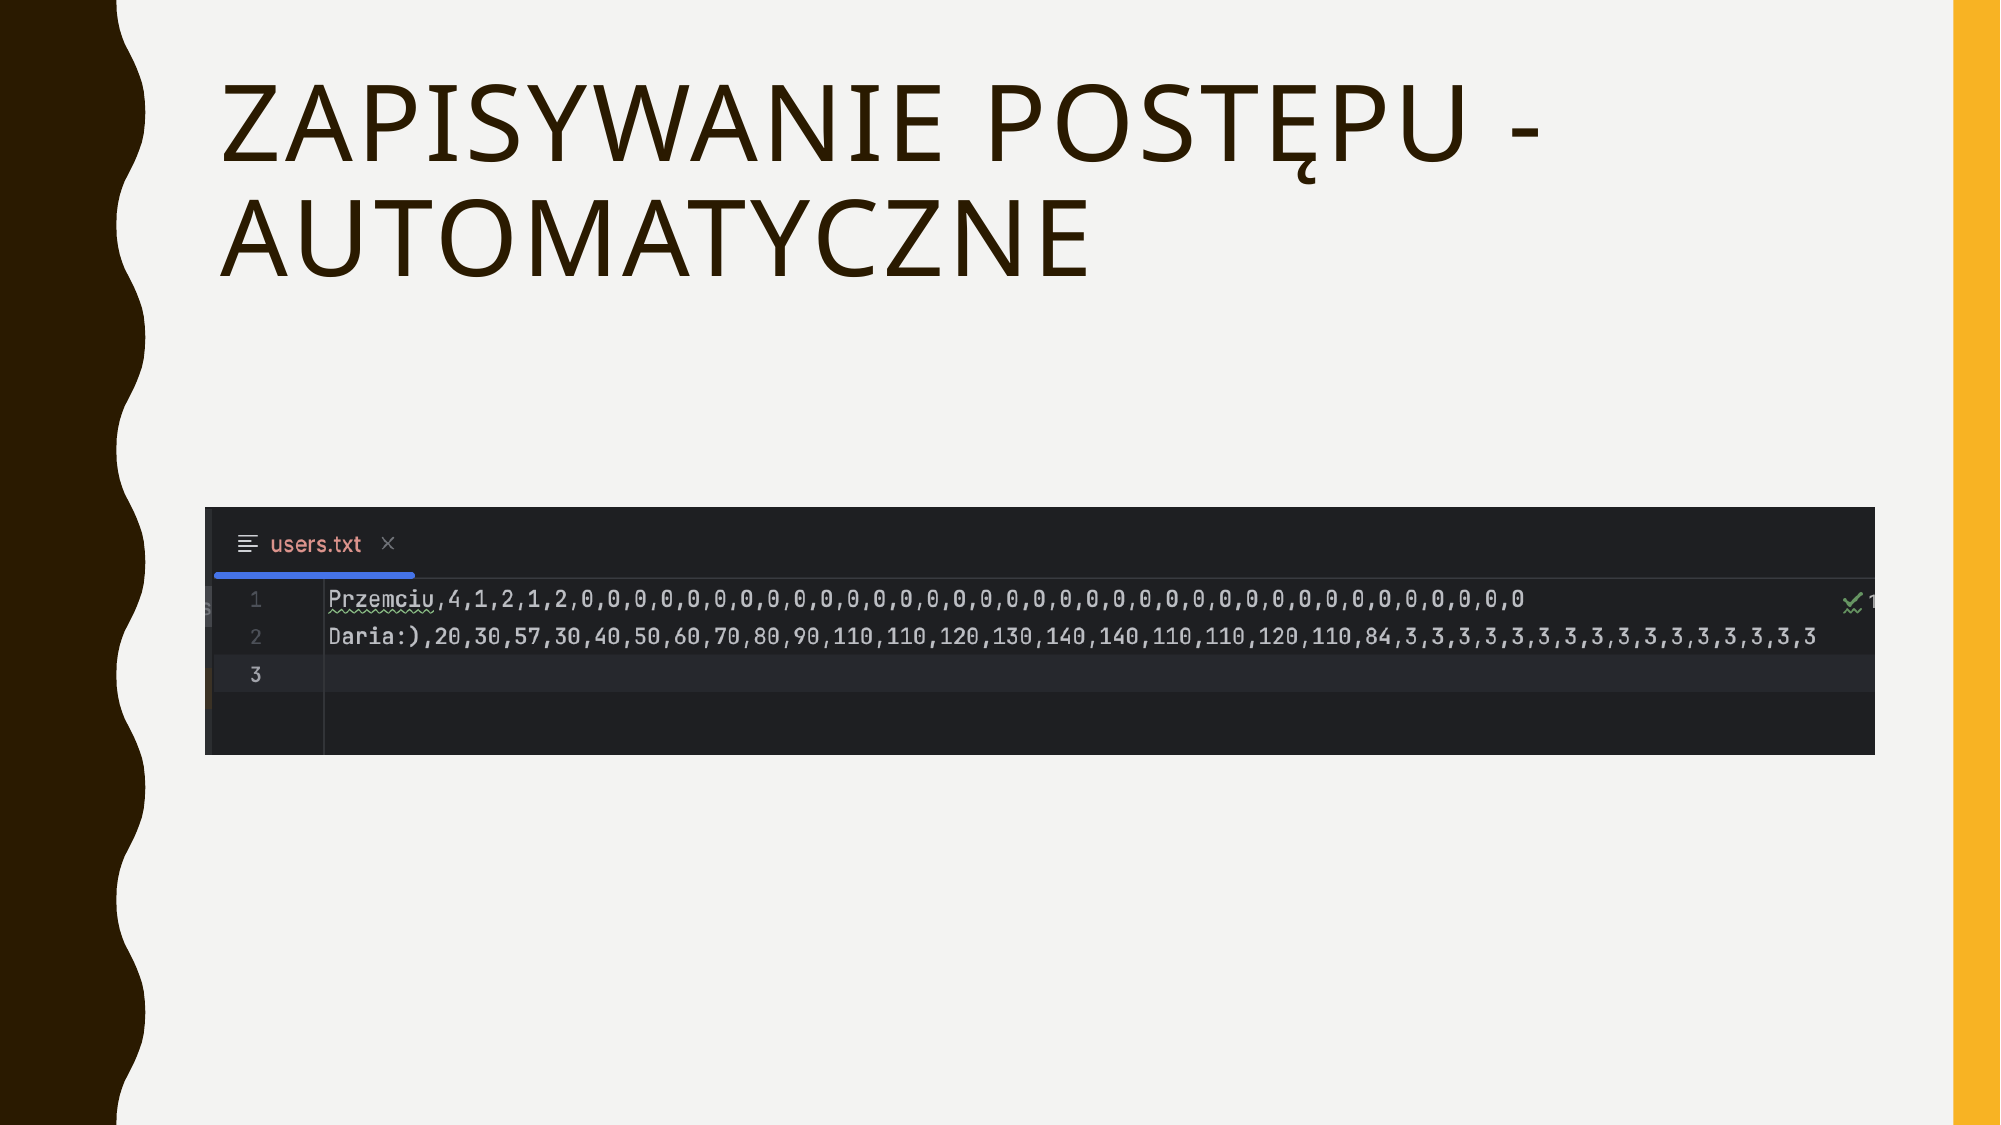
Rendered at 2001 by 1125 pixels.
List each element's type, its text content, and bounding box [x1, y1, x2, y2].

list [205, 507, 1875, 755]
title ZAPISYWANIE POSTĘPU - AUTOMATYCZNE [205, 62, 1875, 308]
